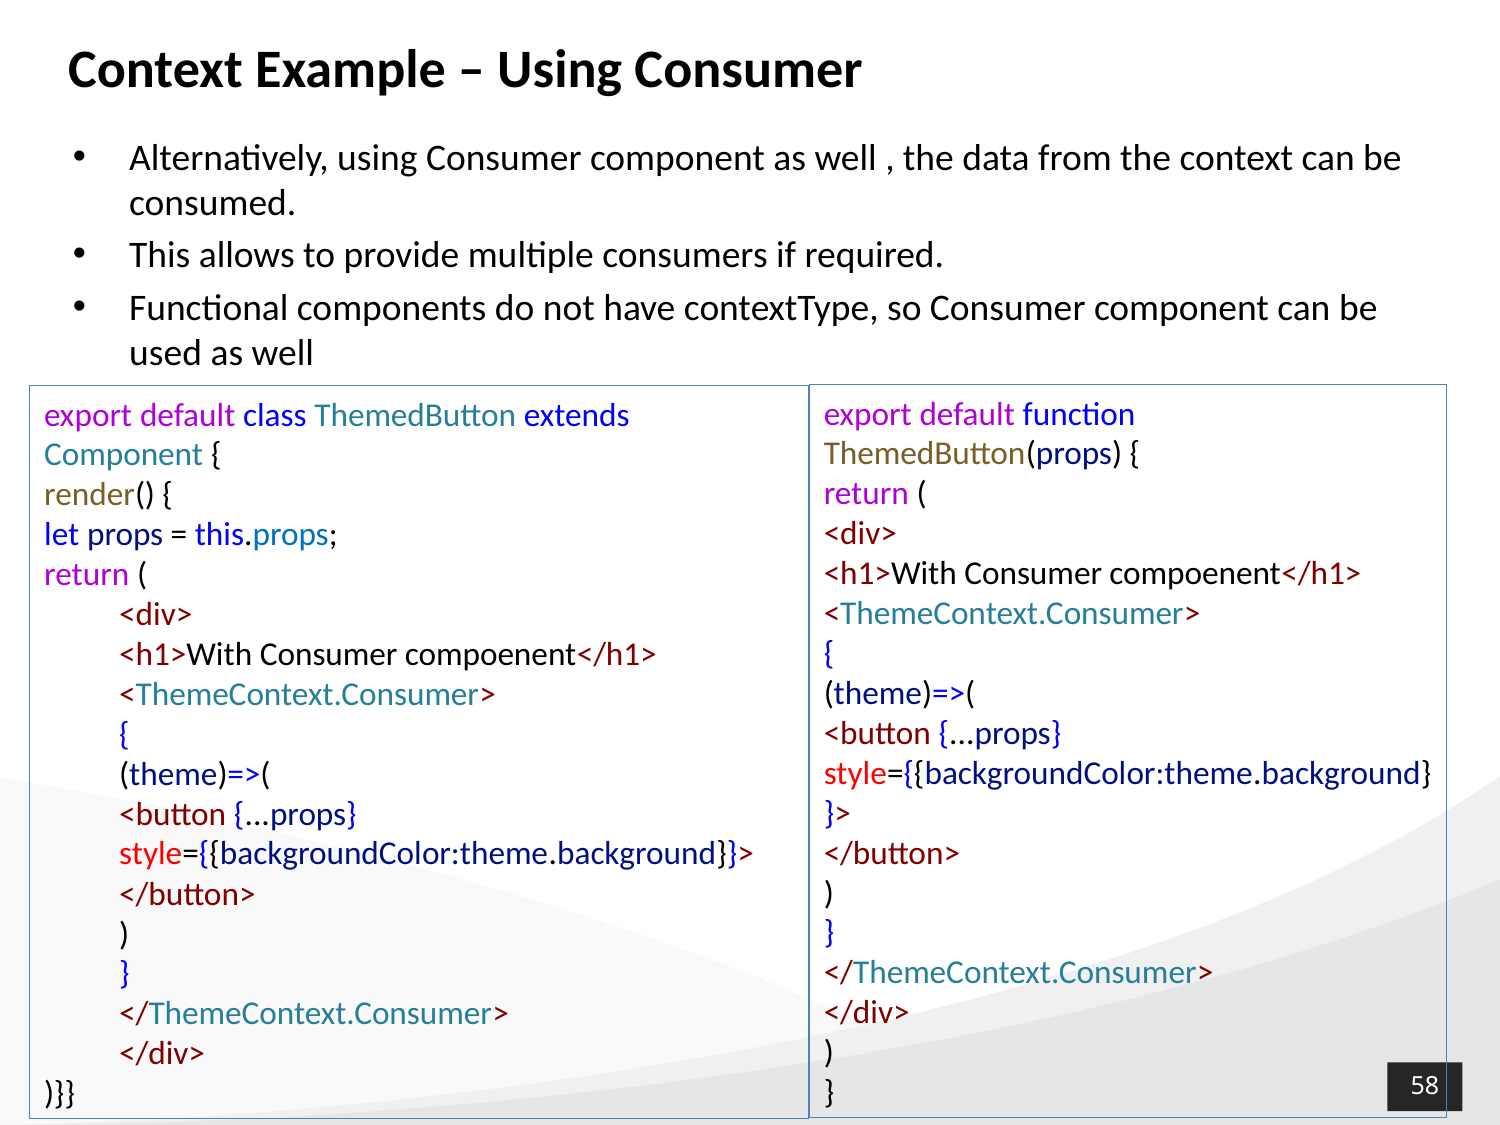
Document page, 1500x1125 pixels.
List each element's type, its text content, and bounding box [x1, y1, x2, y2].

text_box export default function ThemedButton(props) { return ( <div> <h1>With Consumer compoenent</h1> <ThemeContext.Consumer> { (theme)=>( <button {...props} style={{backgroundColor:theme.background}}> </button> ) } </ThemeContext.Consumer> </div> ) } [809, 384, 1447, 1118]
text_box export default class ThemedButton extends Component { render() { let props = this.props; return ( <div> <h1>With Consumer compoenent</h1> <ThemeContext.Consumer> { (theme)=>( <button {...props} style={{backgroundColor:theme.background}}> </button> ) } </ThemeContext.Consumer> </div> )}} [29, 385, 809, 1119]
list Alternatively, using Consumer component as well , the data from the context can be consumed. This allows to provide multiple consumers if required. Functional components do not have contextType, so Consumer component can be used as well [57, 125, 1424, 385]
text_box Context Example – Using Consumer [53, 7, 1306, 125]
picture [0, 0, 1500, 1125]
